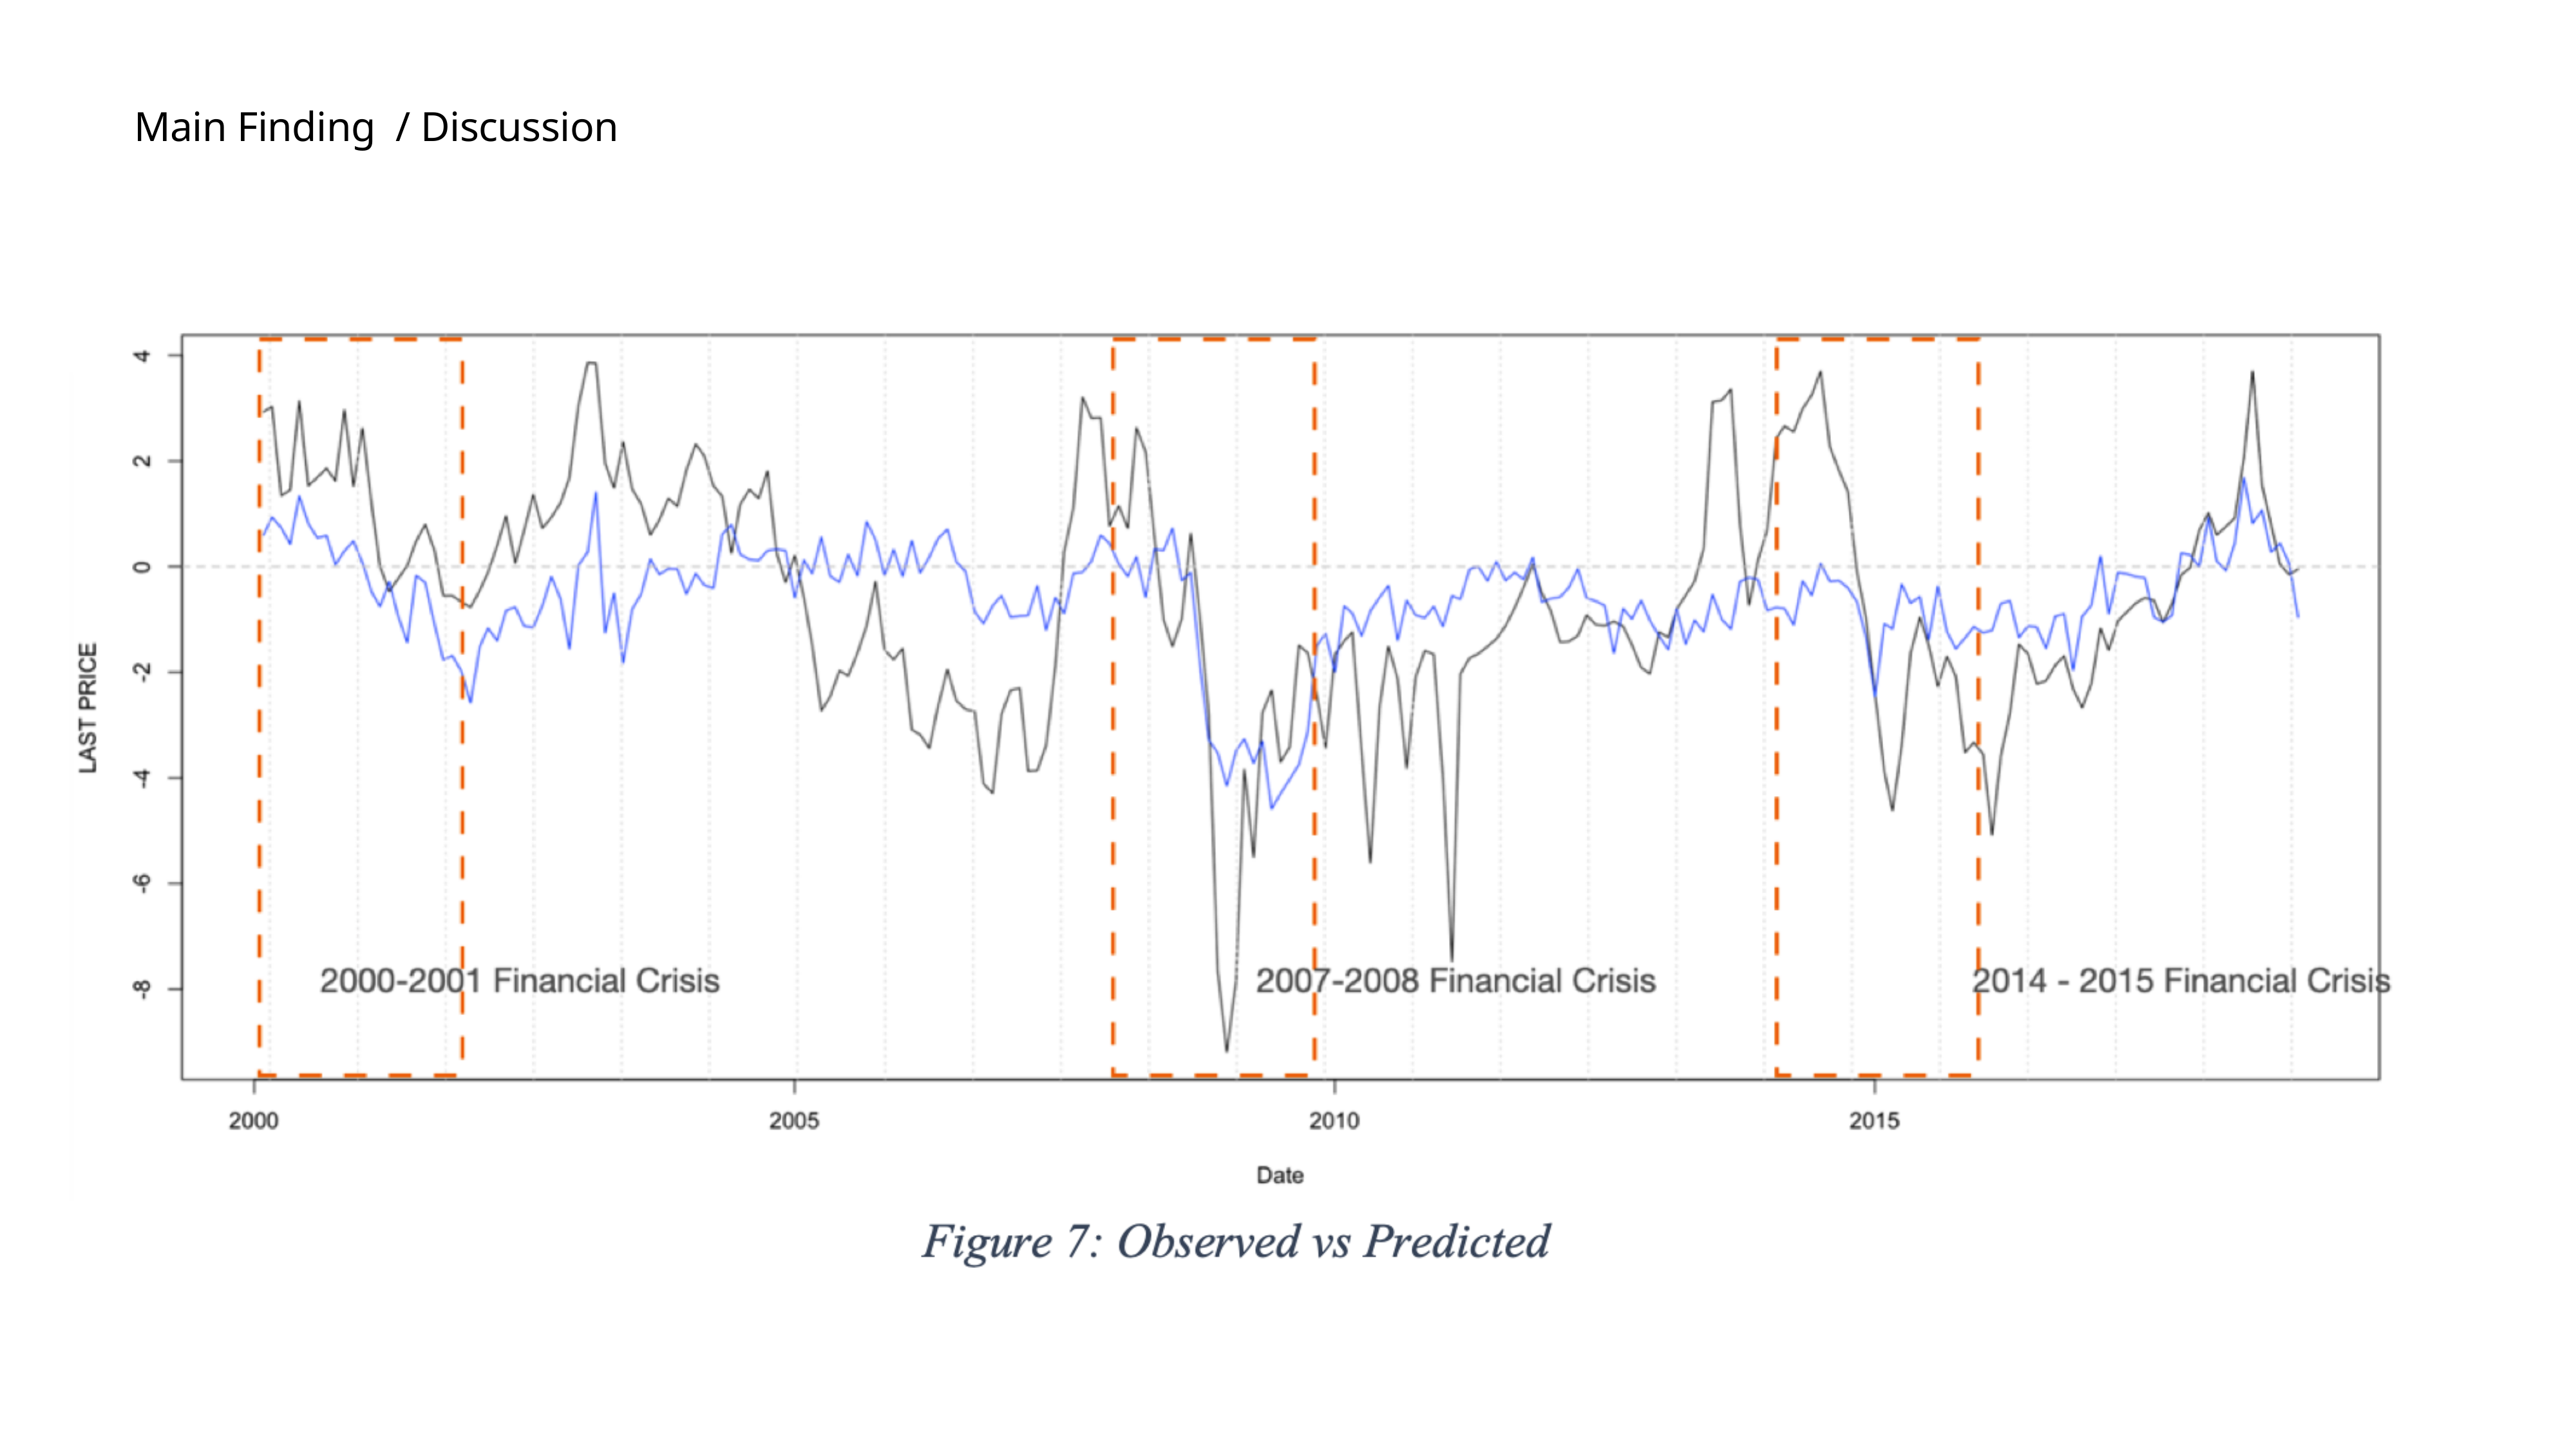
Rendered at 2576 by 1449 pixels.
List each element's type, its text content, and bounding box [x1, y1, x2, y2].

picture [9, 296, 2566, 1287]
text_box Main Finding / Discussion [128, 95, 2447, 296]
